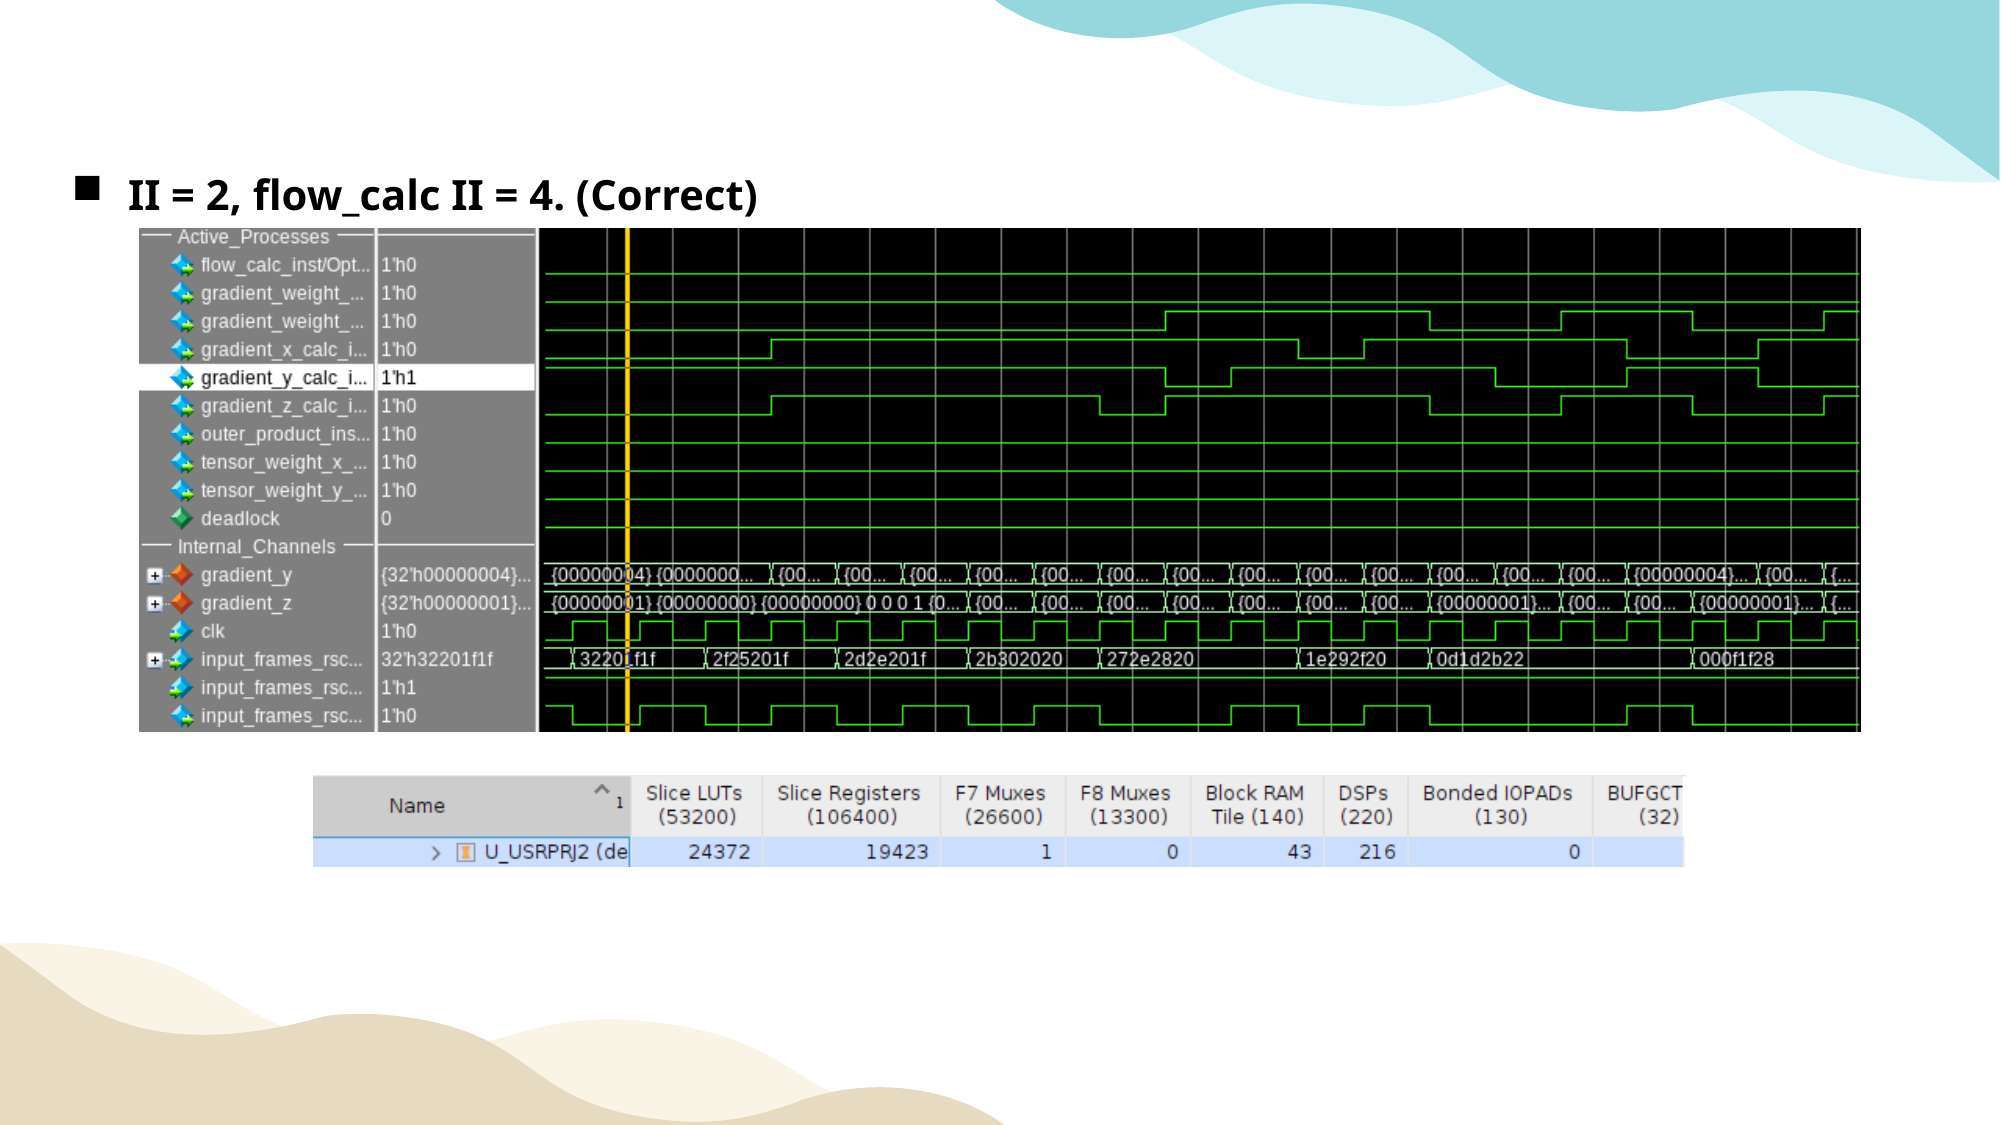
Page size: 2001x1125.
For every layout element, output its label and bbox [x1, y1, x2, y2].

picture [139, 228, 1861, 732]
picture [313, 775, 1687, 867]
text_box [57, 111, 1943, 727]
